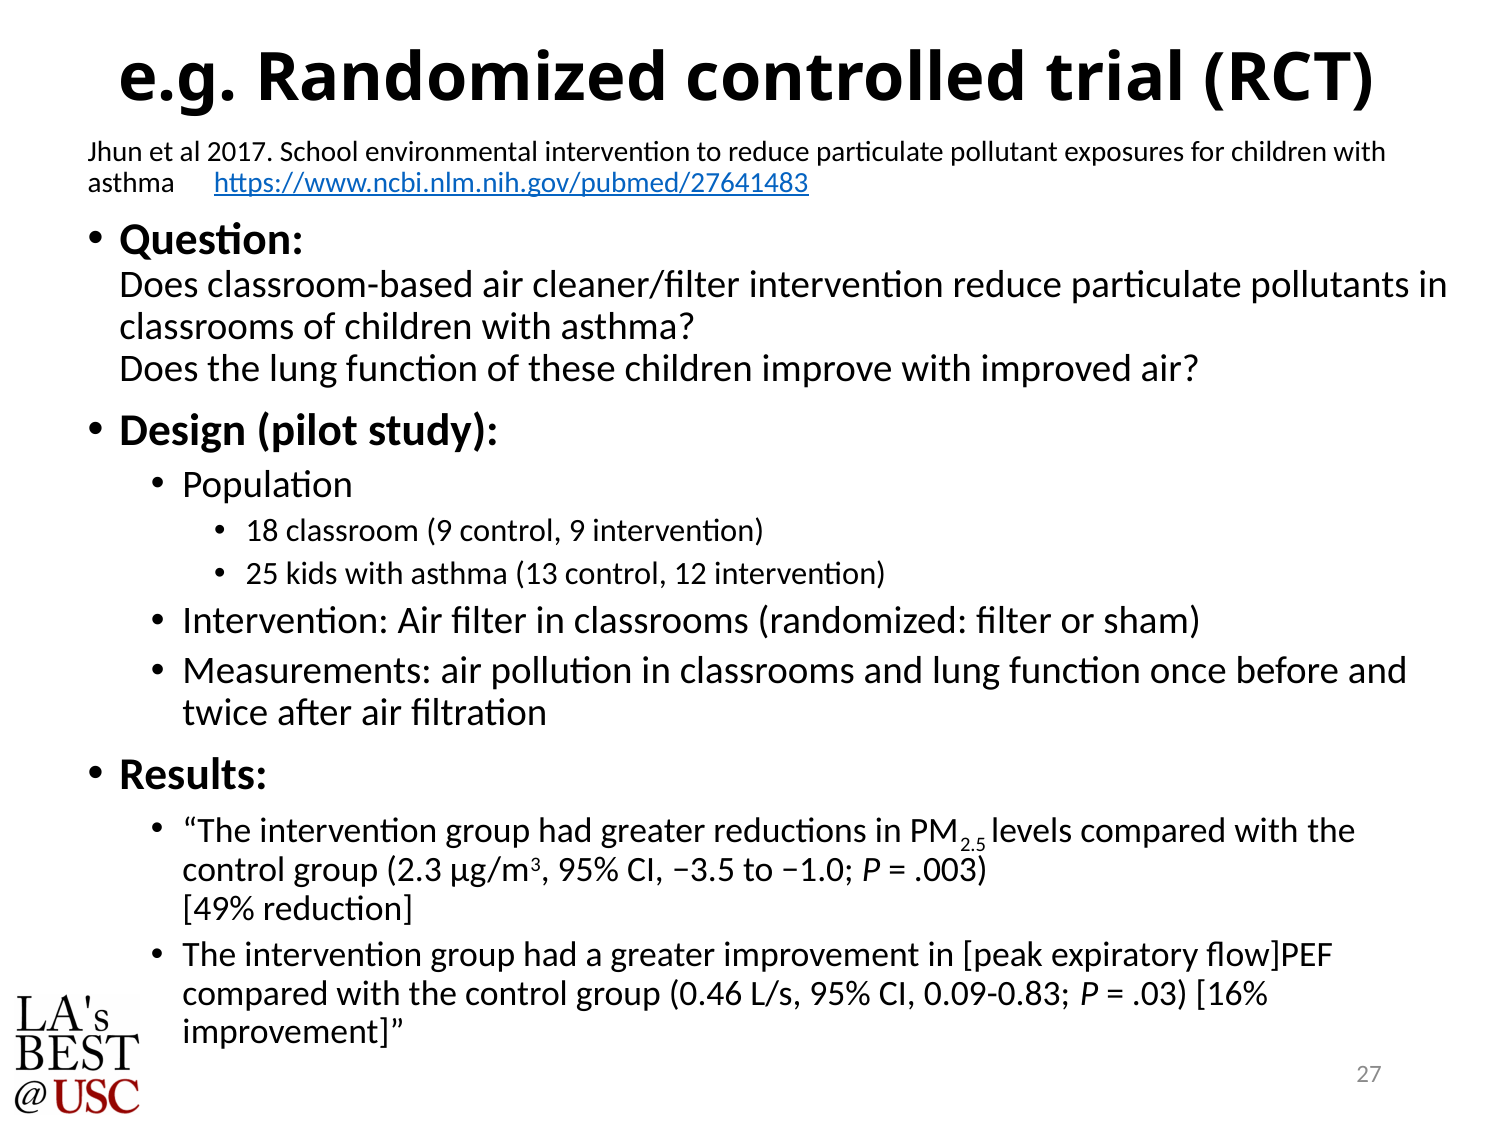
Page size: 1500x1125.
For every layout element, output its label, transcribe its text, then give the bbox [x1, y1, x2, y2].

picture [14, 994, 140, 1115]
list Jhun et al 2017. School environmental intervention to reduce particulate pollutant exposures for children with asthma https://www.ncbi.nlm.nih.gov/pubmed/27641483 Question: Does classroom-based air cleaner/filter intervention reduce particulate pollutants in classrooms of children with asthma? Does the lung function of these children improve with improved air? Design (pilot study): Population 18 classroom (9 control, 9 intervention) 25 kids with asthma (13 control, 12 intervention) Intervention: Air filter in classrooms (randomized: filter or sham) Measurements: air pollution in classrooms and lung function once before and twice after air filtration Results: “The intervention group had greater reductions in PM2.5 levels compared with the control group (2.3 μg/m3, 95% CI, −3.5 to −1.0; P = .003) [49% reduction] The intervention group had a greater improvement in [peak expiratory flow]PEF compared with the control group (0.46 L/s, 95% CI, 0.09-0.83; P = .03) [16% improvement]” [72, 128, 1470, 1066]
slide_number 27 [1059, 1042, 1397, 1103]
title e.g. Randomized controlled trial (RCT) [103, 1, 1397, 128]
